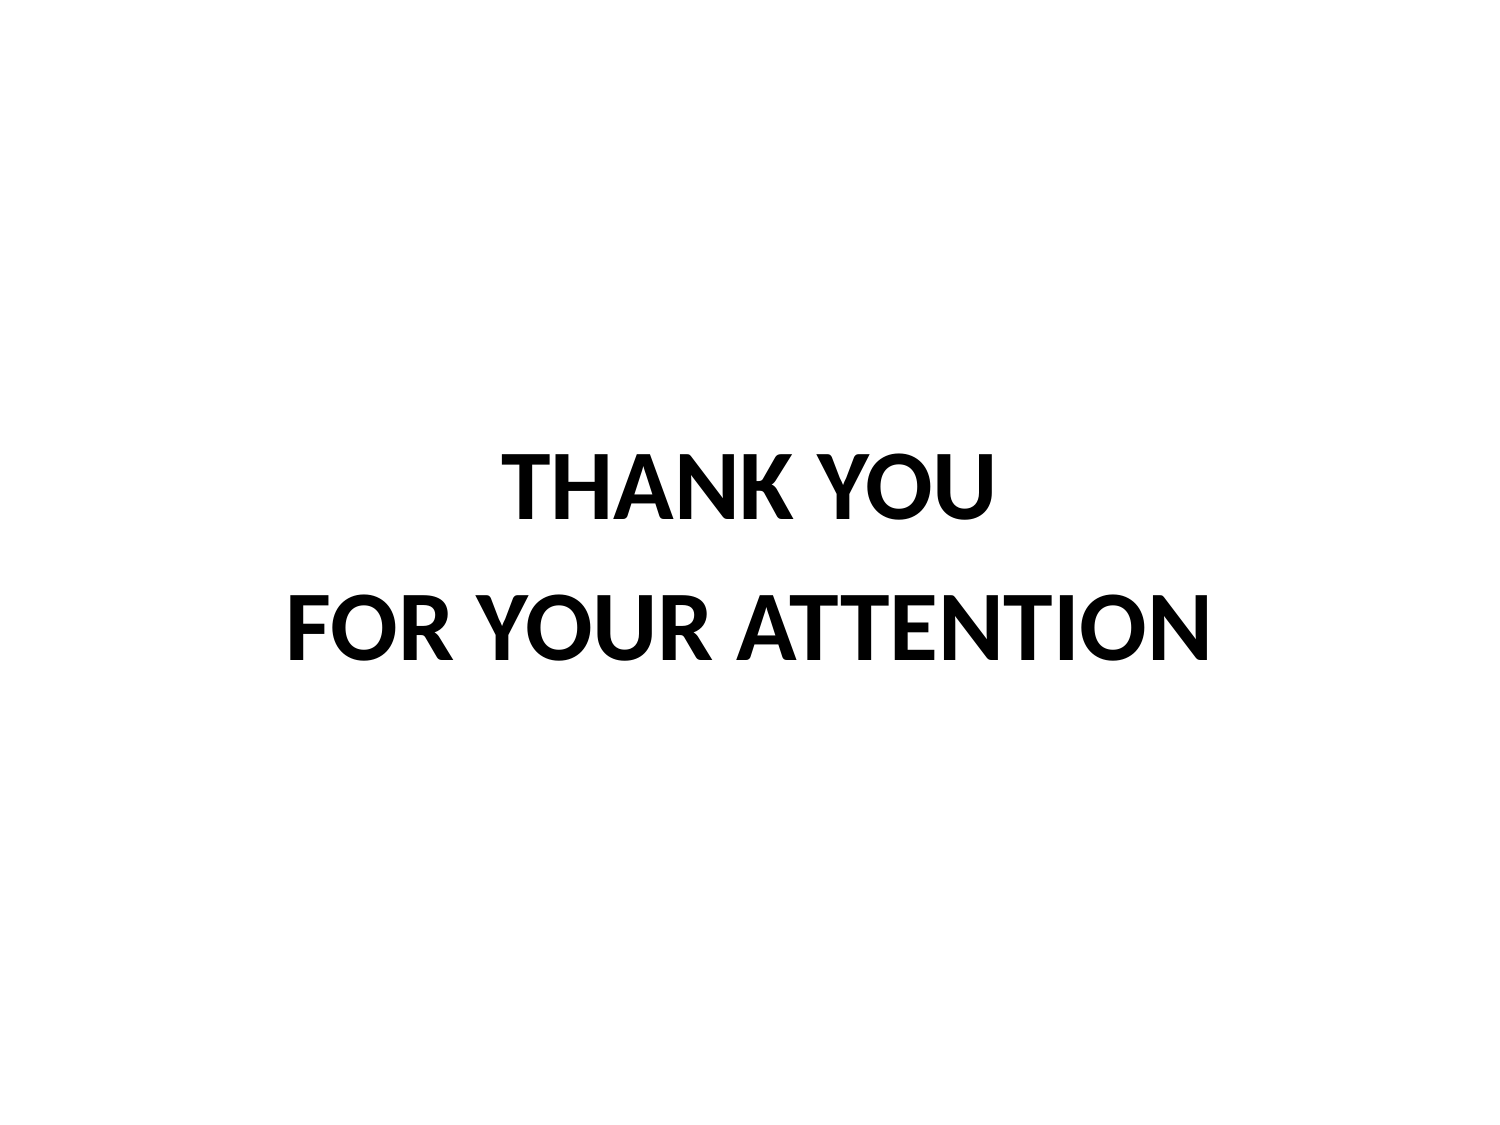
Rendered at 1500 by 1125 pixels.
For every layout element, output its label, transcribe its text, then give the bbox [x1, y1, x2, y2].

list THANK YOU FOR YOUR ATTENTION [0, 412, 1500, 680]
